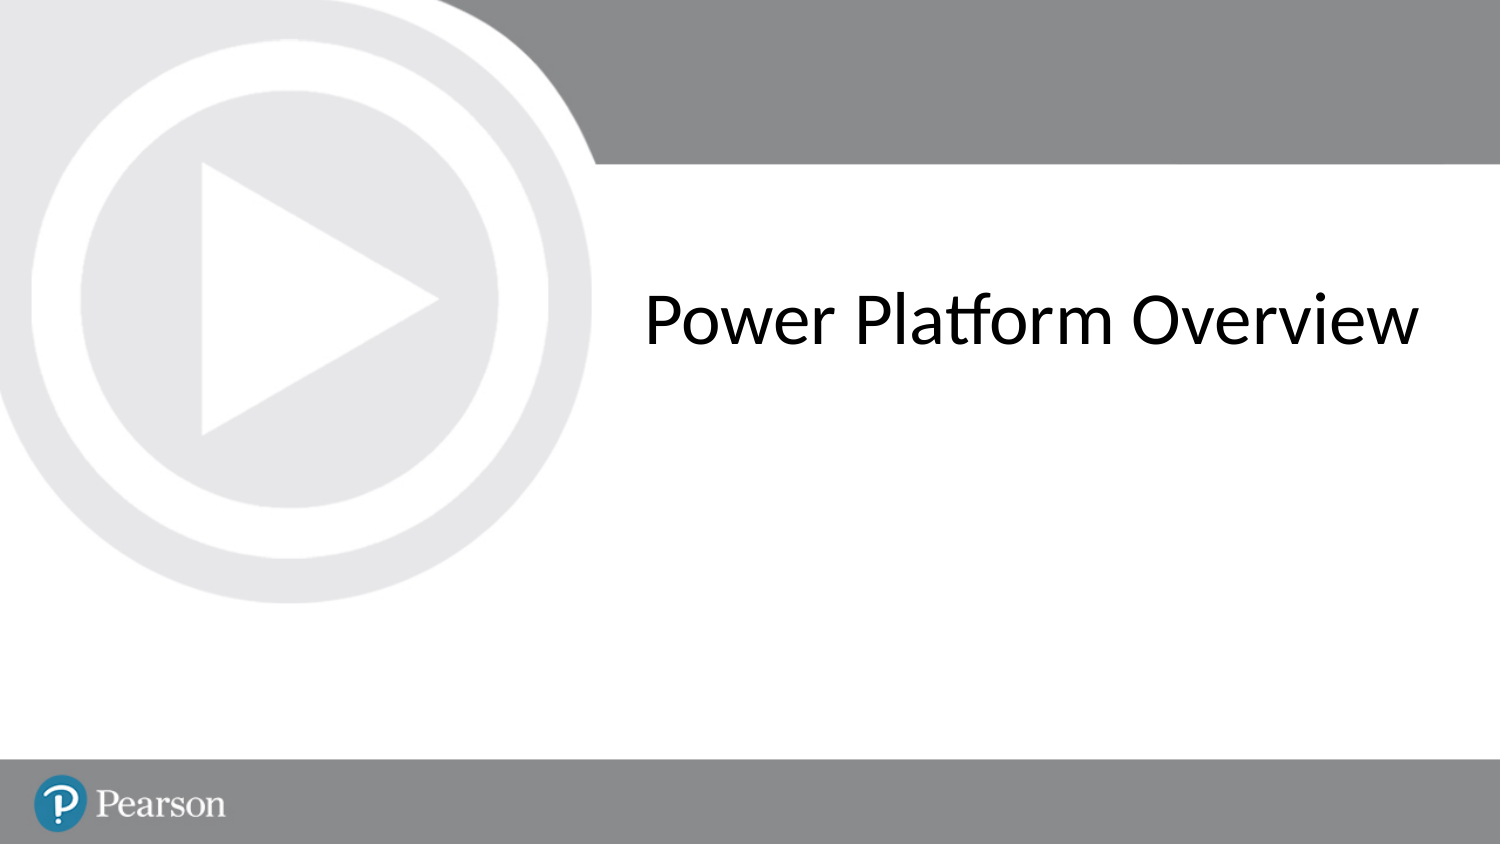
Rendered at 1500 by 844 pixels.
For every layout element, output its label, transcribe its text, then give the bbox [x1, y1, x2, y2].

picture [0, 0, 1500, 844]
title Power Platform Overview [629, 262, 1446, 443]
